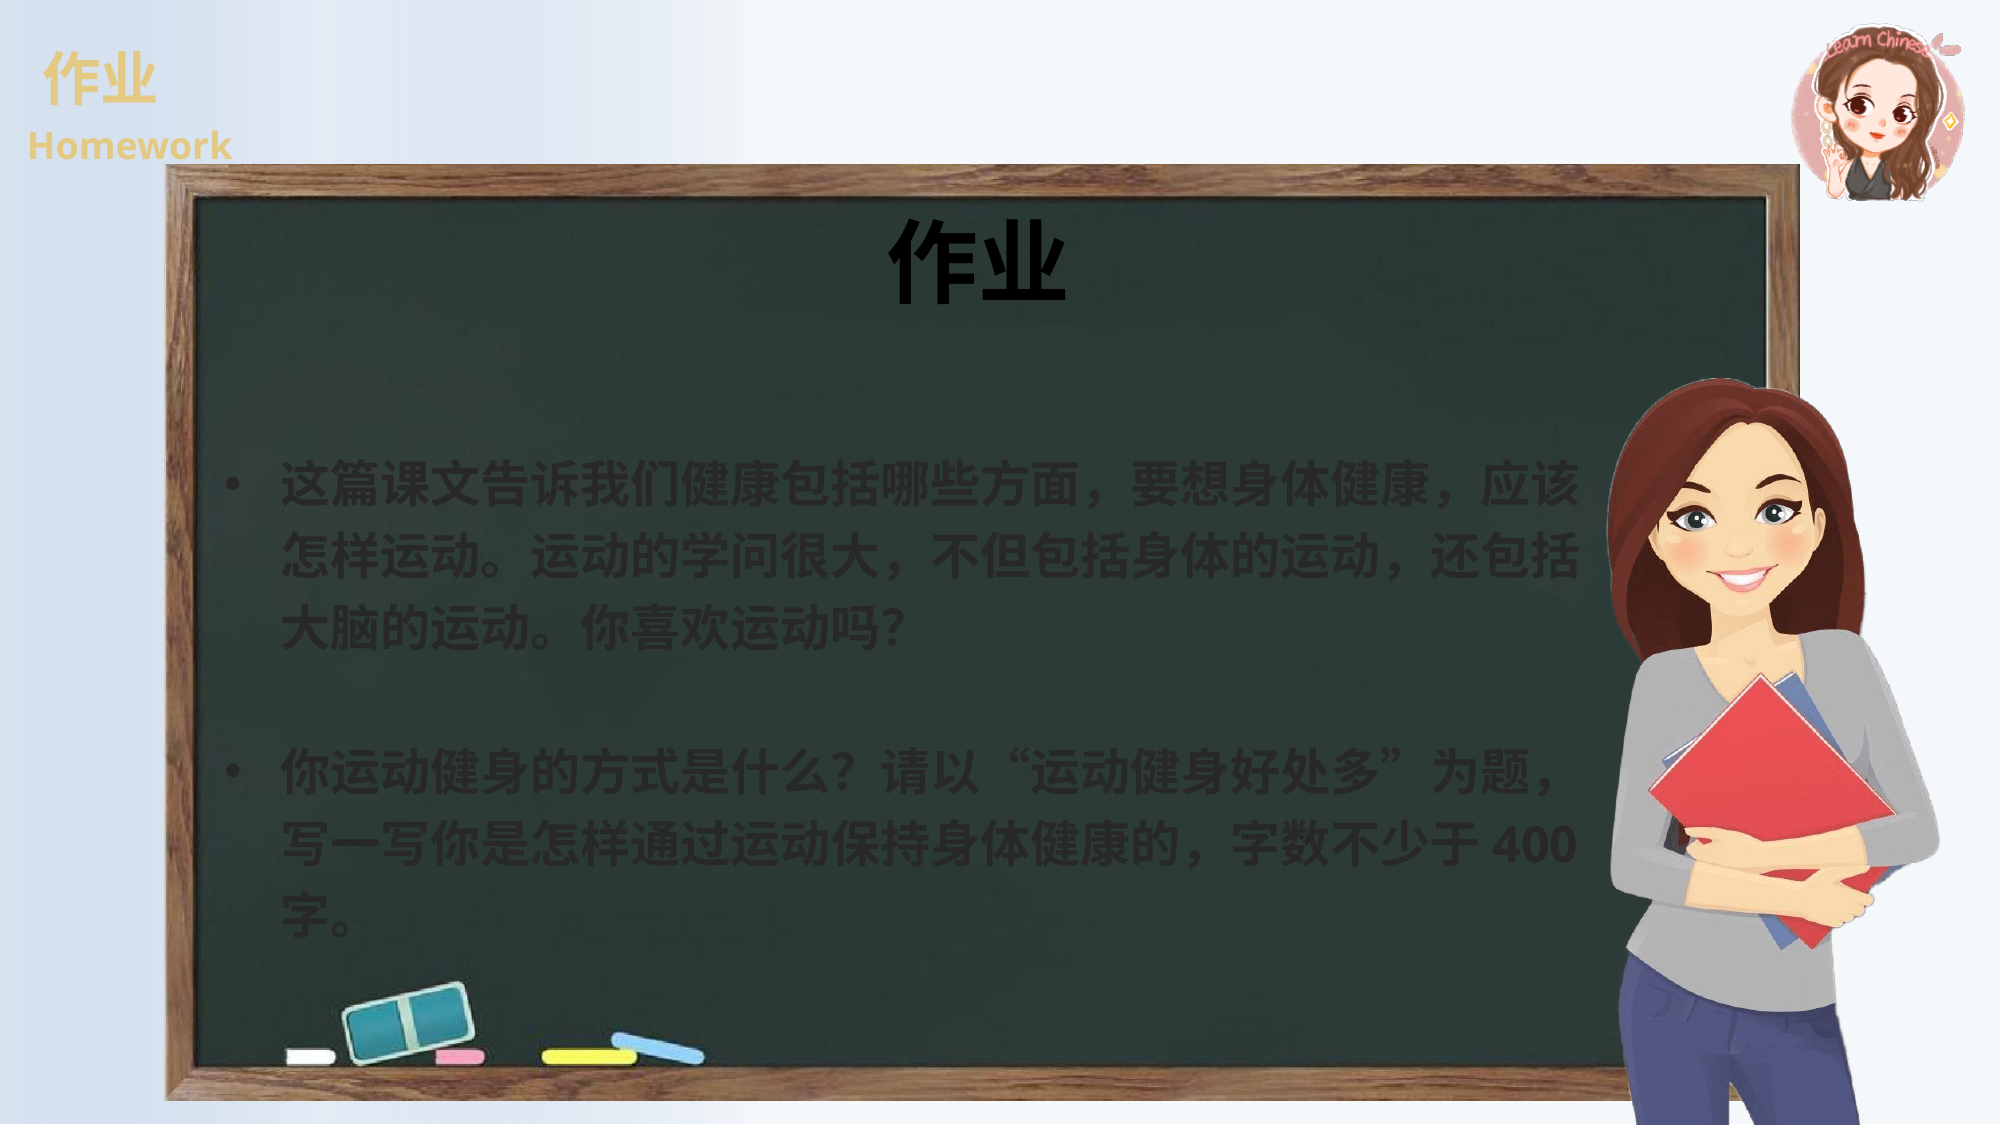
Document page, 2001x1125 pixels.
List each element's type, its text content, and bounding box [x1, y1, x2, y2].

text_box Homework [12, 115, 248, 175]
text_box 作业 [27, 35, 174, 115]
picture [0, 0, 2001, 1125]
